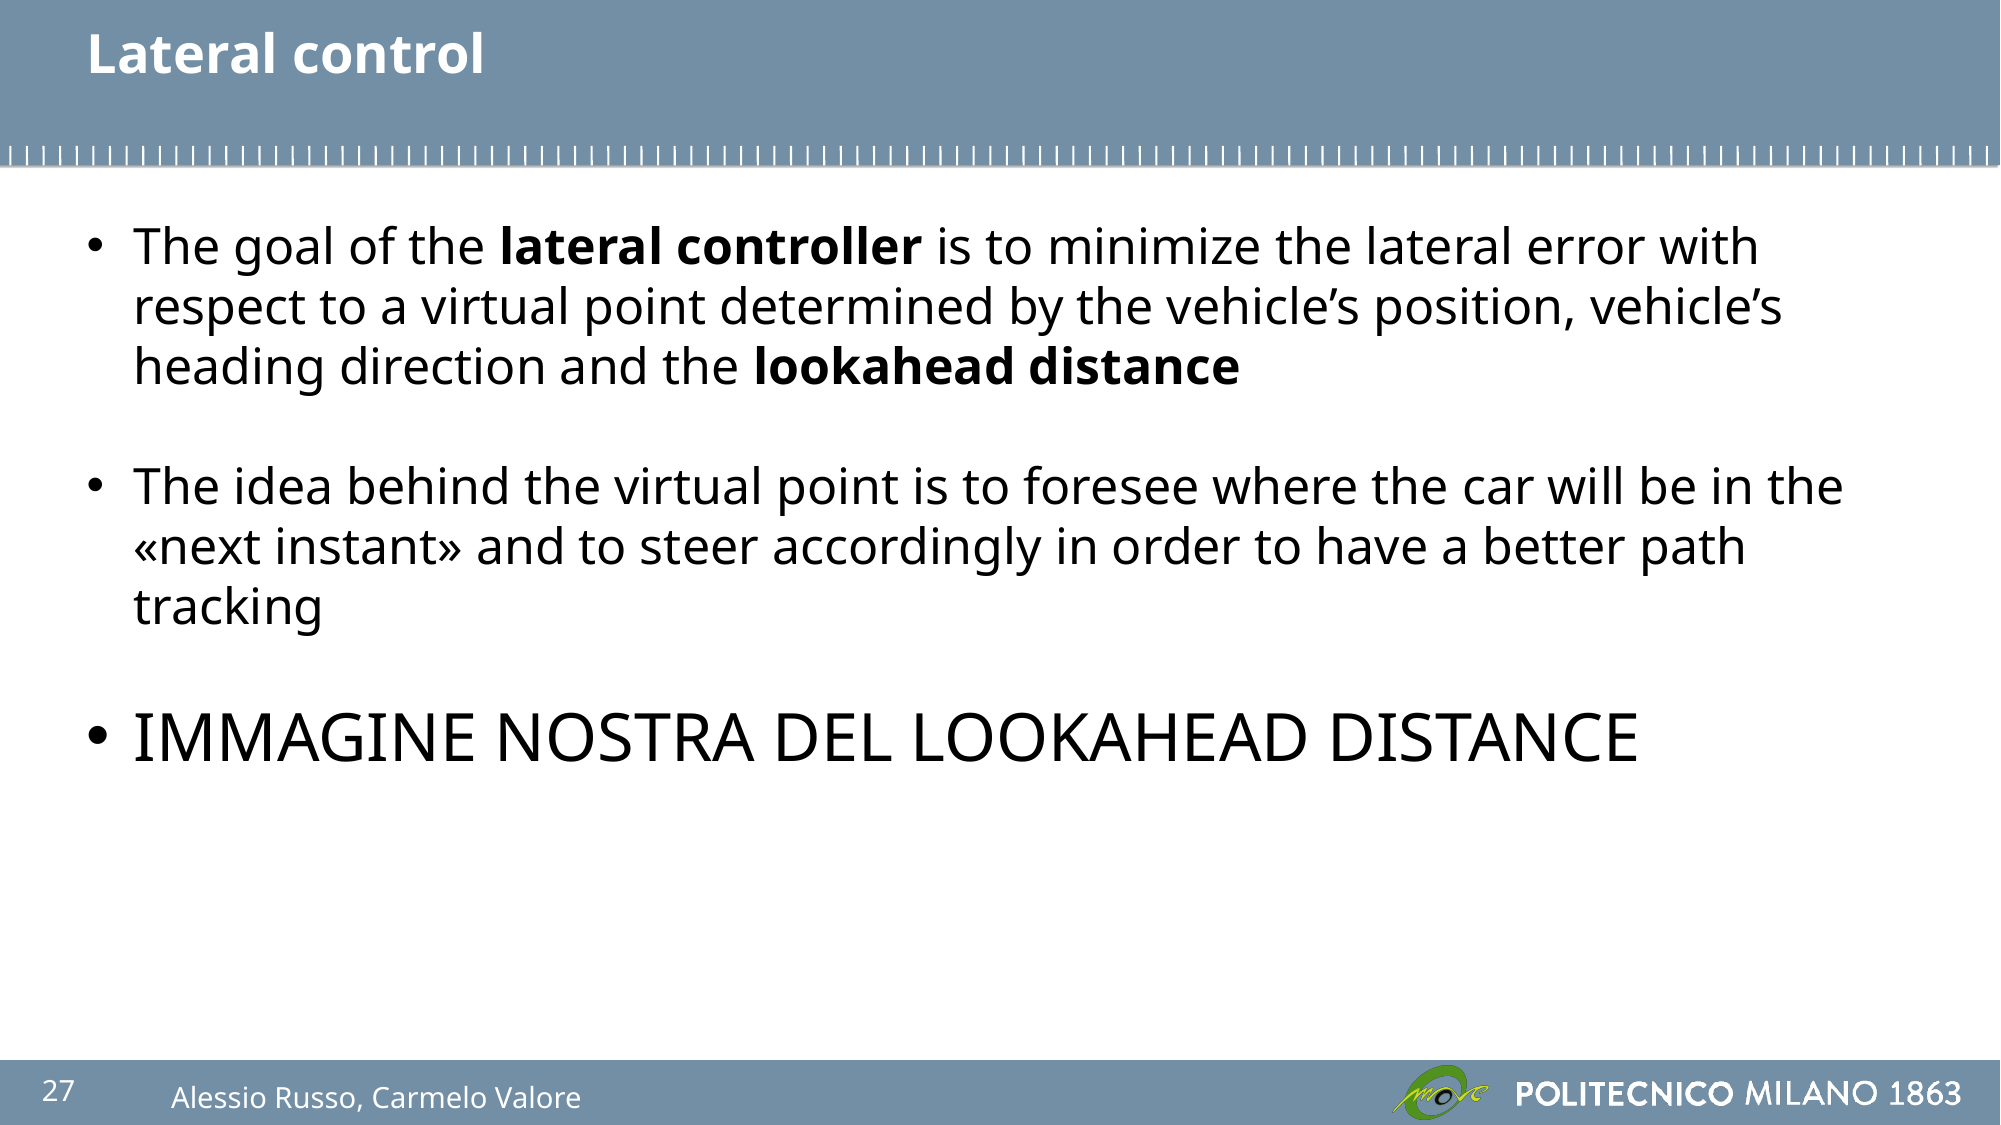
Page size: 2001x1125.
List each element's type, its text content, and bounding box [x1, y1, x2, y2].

text_box The goal of the lateral controller is to minimize the lateral error with respect to a virtual point determined by the vehicle’s position, vehicle’s heading direction and the lookahead distance The idea behind the virtual point is to foresee where the car will be in the «next instant» and to steer accordingly in order to have a better path tracking IMMAGINE NOSTRA DEL LOOKAHEAD DISTANCE [71, 207, 1958, 962]
picture [1510, 1068, 1967, 1117]
text_box Alessio Russo, Carmelo Valore [156, 1067, 1007, 1125]
picture [1392, 1065, 1489, 1120]
text_box Lateral control [71, 13, 1915, 91]
text_box 27 [7, 1062, 110, 1123]
